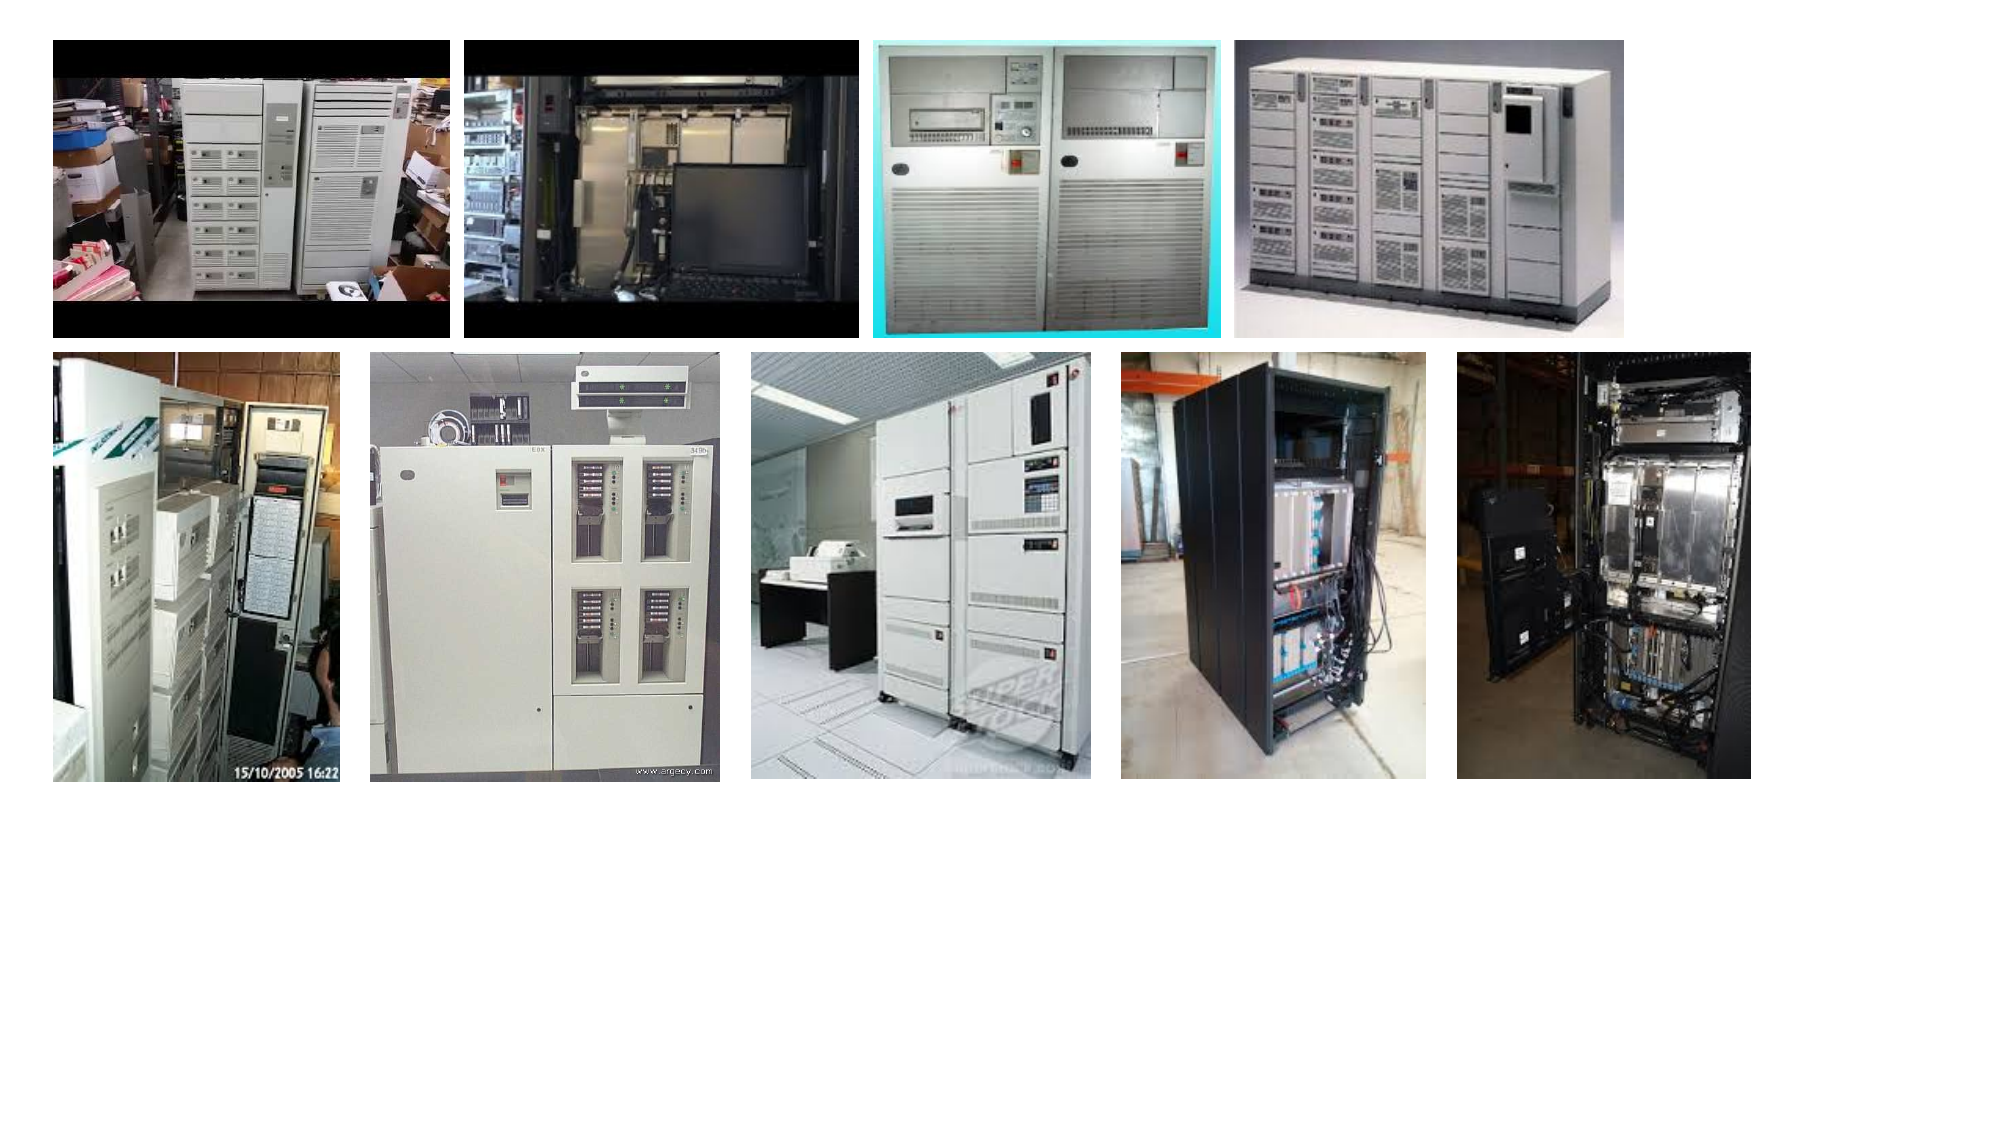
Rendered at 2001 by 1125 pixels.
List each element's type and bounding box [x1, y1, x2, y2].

picture [1234, 40, 1624, 338]
picture [464, 40, 859, 338]
picture [751, 352, 1091, 779]
picture [53, 40, 450, 338]
picture [1121, 352, 1426, 779]
picture [873, 40, 1221, 338]
picture [53, 352, 340, 782]
picture [370, 352, 720, 782]
picture [1456, 352, 1751, 779]
